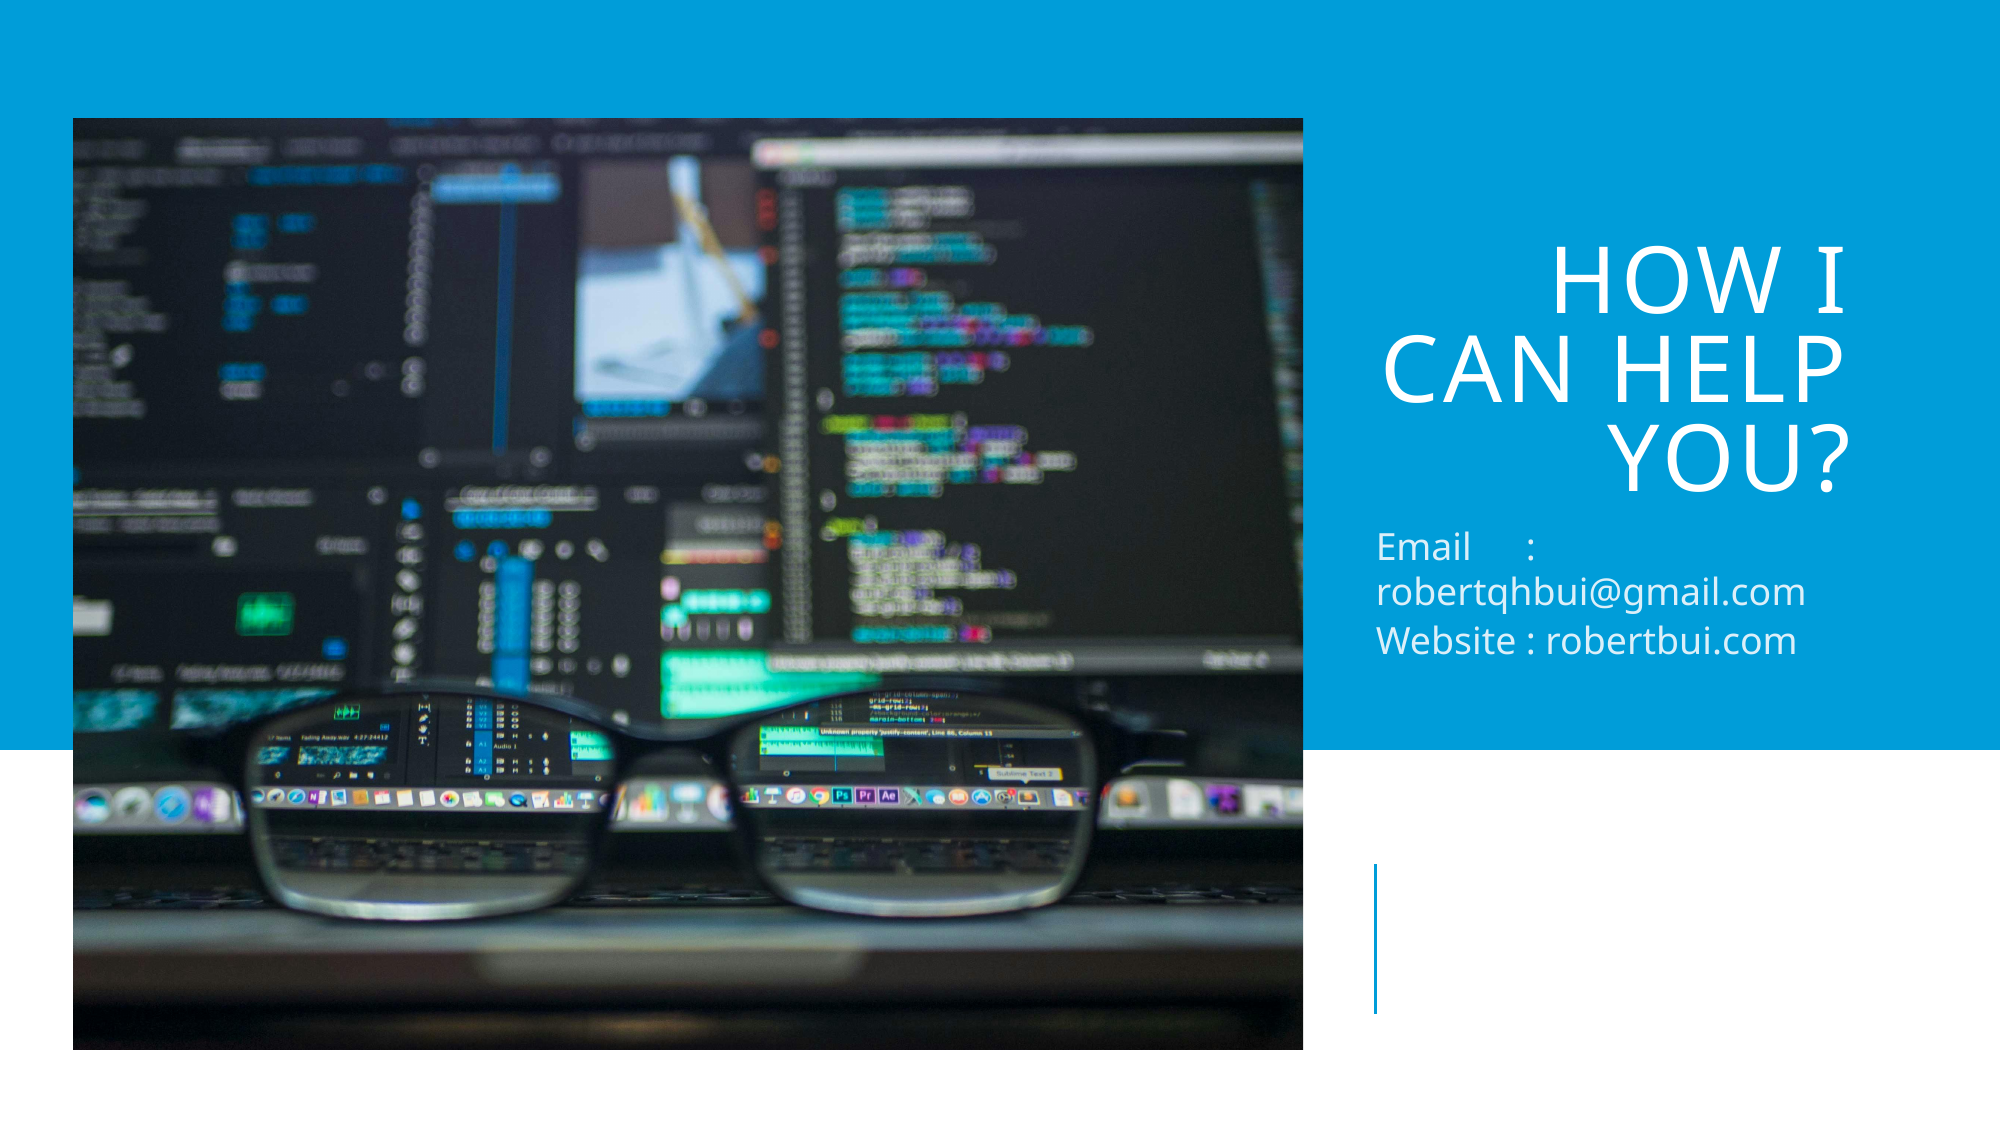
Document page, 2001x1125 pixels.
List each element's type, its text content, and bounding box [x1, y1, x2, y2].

title How I Can Help You? [1360, 232, 1867, 496]
subtitle Email : robertqhbui@gmail.com Website : robertbui.com [1360, 496, 1972, 690]
picture [72, 119, 1304, 1051]
